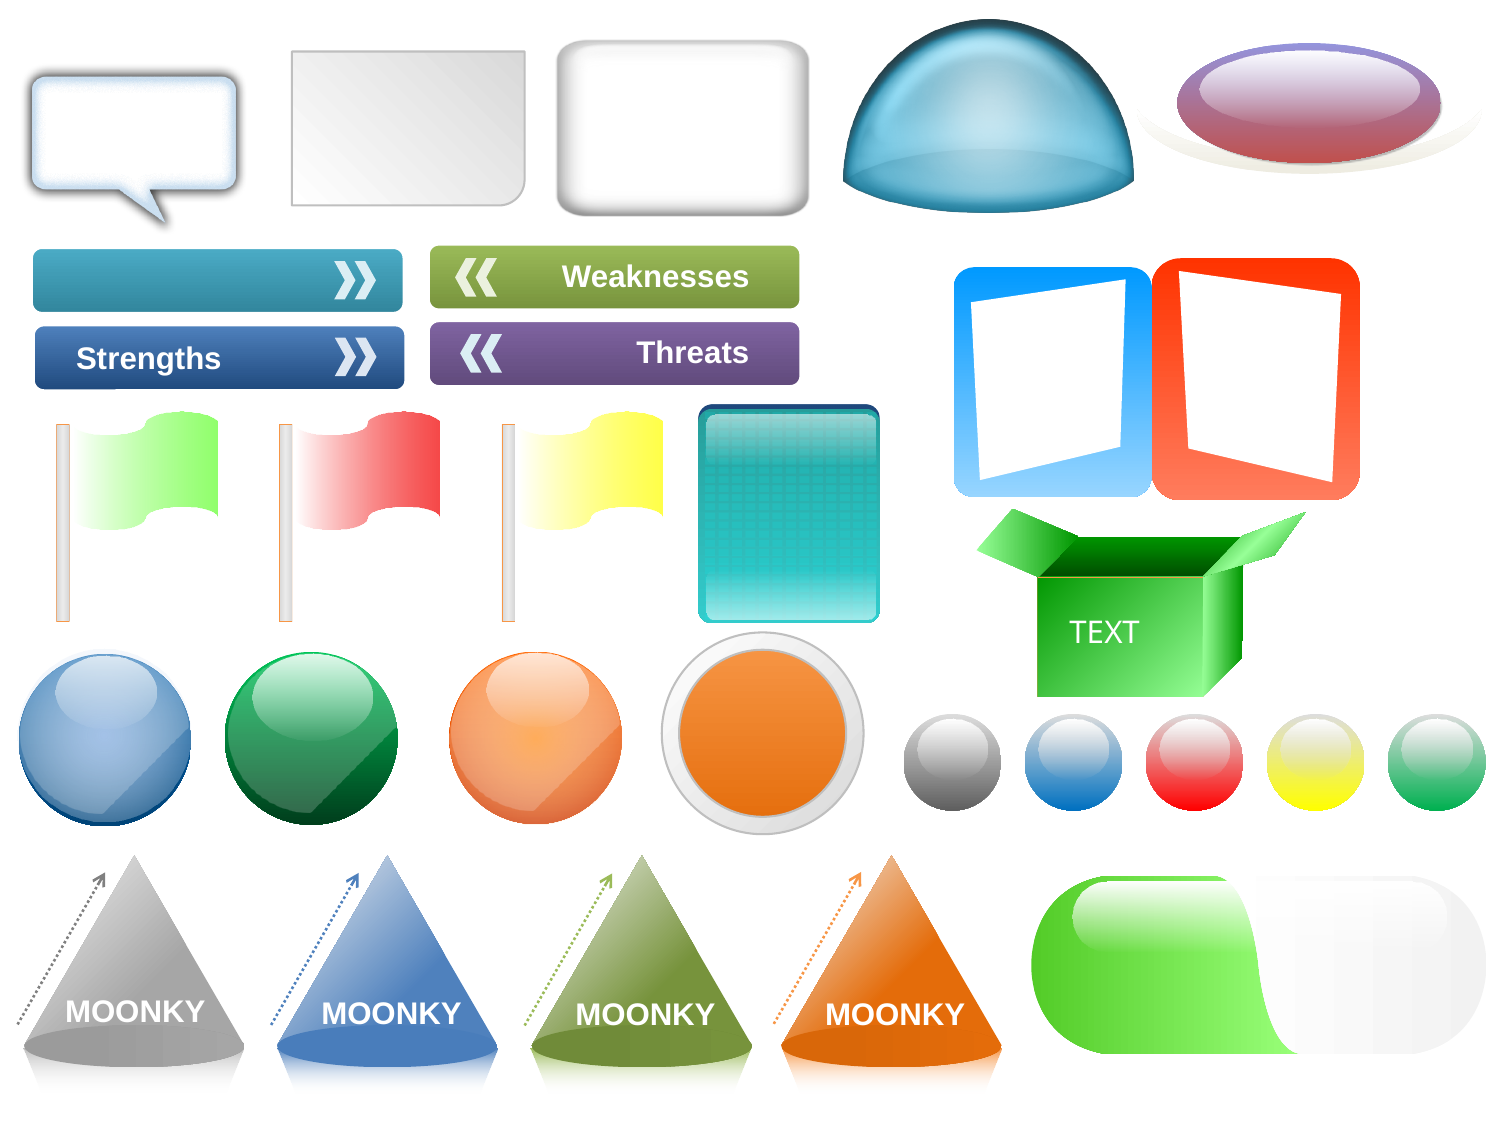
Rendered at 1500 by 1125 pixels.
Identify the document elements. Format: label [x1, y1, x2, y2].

text_box [661, 632, 864, 835]
text_box [448, 651, 622, 826]
text_box [1387, 713, 1486, 811]
text_box [56, 411, 218, 622]
text_box [32, 324, 407, 392]
text_box [903, 713, 1002, 811]
text_box [224, 651, 398, 825]
text_box [1027, 875, 1491, 1055]
text_box [1151, 257, 1361, 501]
text_box [278, 411, 441, 622]
picture [19, 62, 247, 235]
text_box [697, 408, 881, 624]
text_box [1145, 713, 1244, 811]
picture [843, 18, 1135, 213]
picture [555, 39, 810, 217]
text_box [17, 855, 1003, 1107]
text_box [501, 411, 663, 622]
text_box [427, 243, 802, 311]
text_box [1266, 713, 1365, 811]
text_box [30, 246, 405, 315]
text_box [427, 319, 802, 388]
text_box [17, 648, 192, 827]
text_box [976, 508, 1306, 698]
text_box [1024, 713, 1123, 811]
text_box [1177, 42, 1441, 184]
text_box [953, 266, 1146, 498]
text_box [289, 49, 527, 208]
